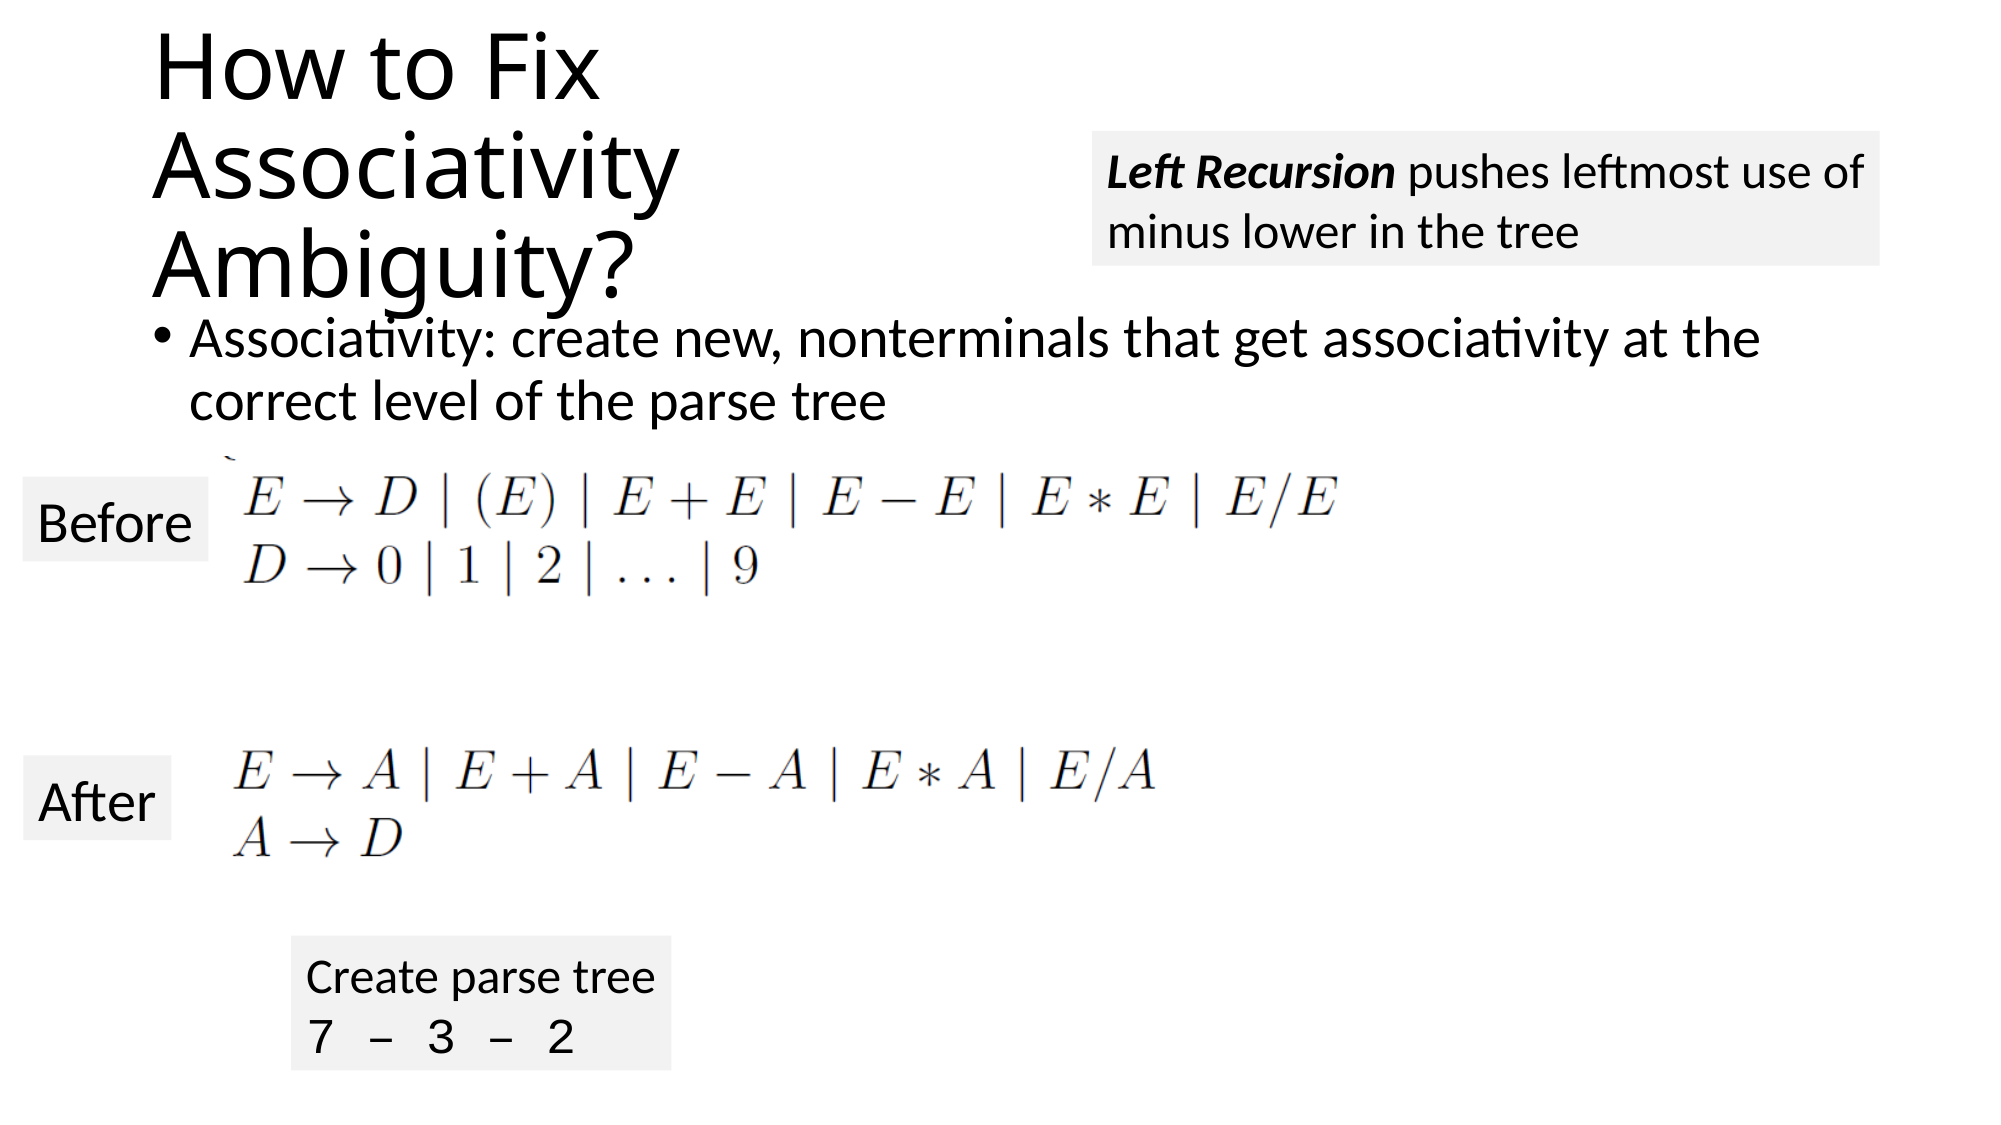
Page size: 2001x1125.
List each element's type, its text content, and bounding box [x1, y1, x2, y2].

text_box Before [22, 476, 209, 562]
picture [209, 455, 1376, 599]
text_box Left Recursion pushes leftmost use of minus lower in the tree [1092, 130, 1880, 266]
title How to Fix Associativity Ambiguity? [137, 59, 1087, 278]
list Associativity: create new, nonterminals that get associativity at the correct level of the parse tree [137, 299, 1863, 1014]
picture [209, 720, 1194, 893]
text_box After [23, 755, 172, 841]
text_box Create parse tree 7 – 3 – 2 [291, 935, 672, 1071]
